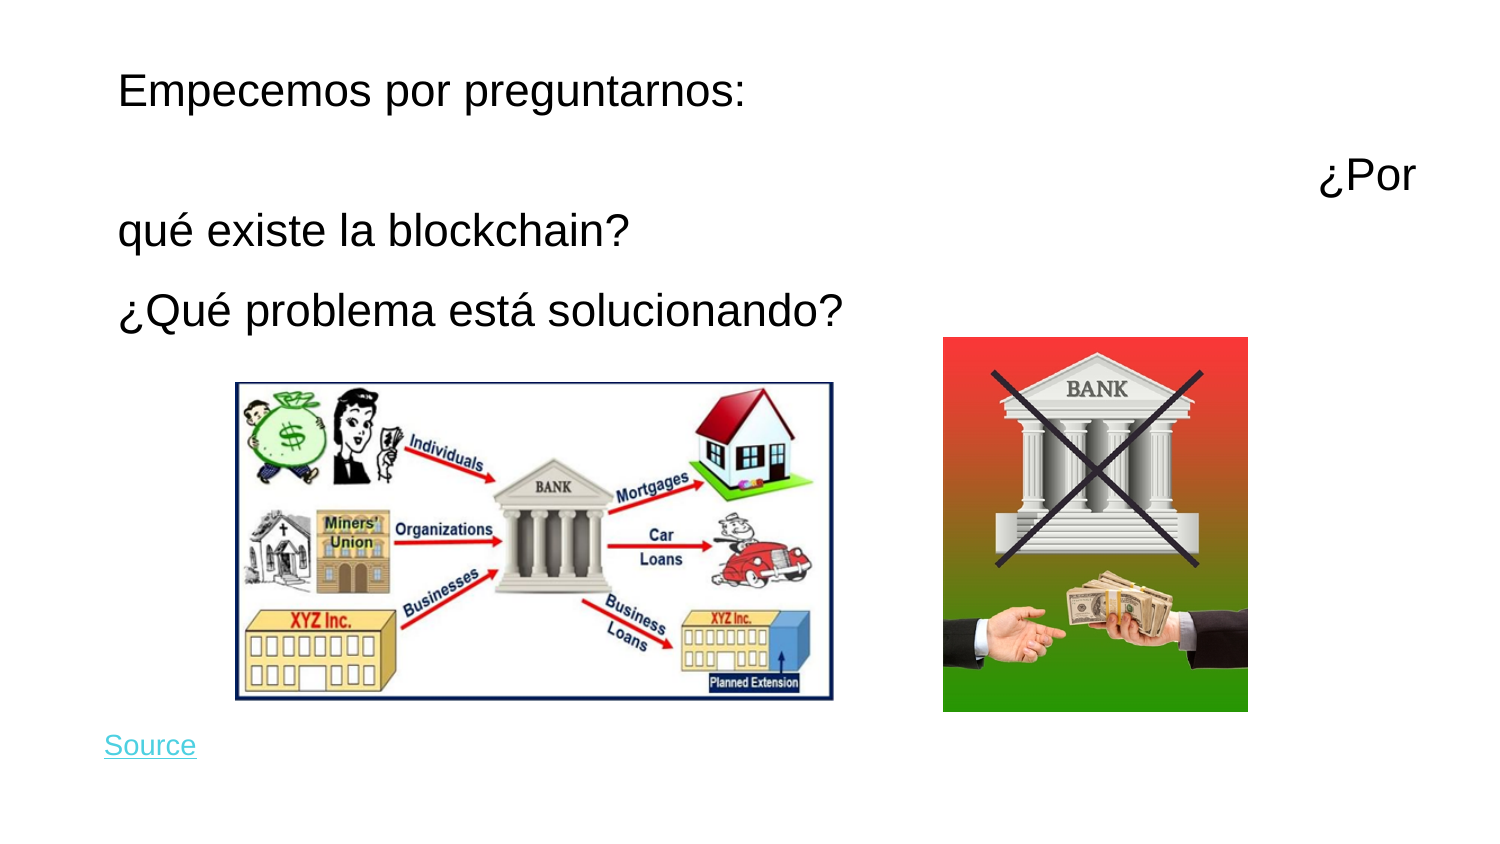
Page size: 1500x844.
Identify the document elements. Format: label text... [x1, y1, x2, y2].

text_box Empecemos por preguntarnos: ¿Por qué existe la blockchain? ¿Qué problema está solucionando? [102, 45, 1500, 235]
picture [943, 337, 1248, 712]
picture [235, 382, 834, 701]
text_box Source [88, 711, 472, 806]
